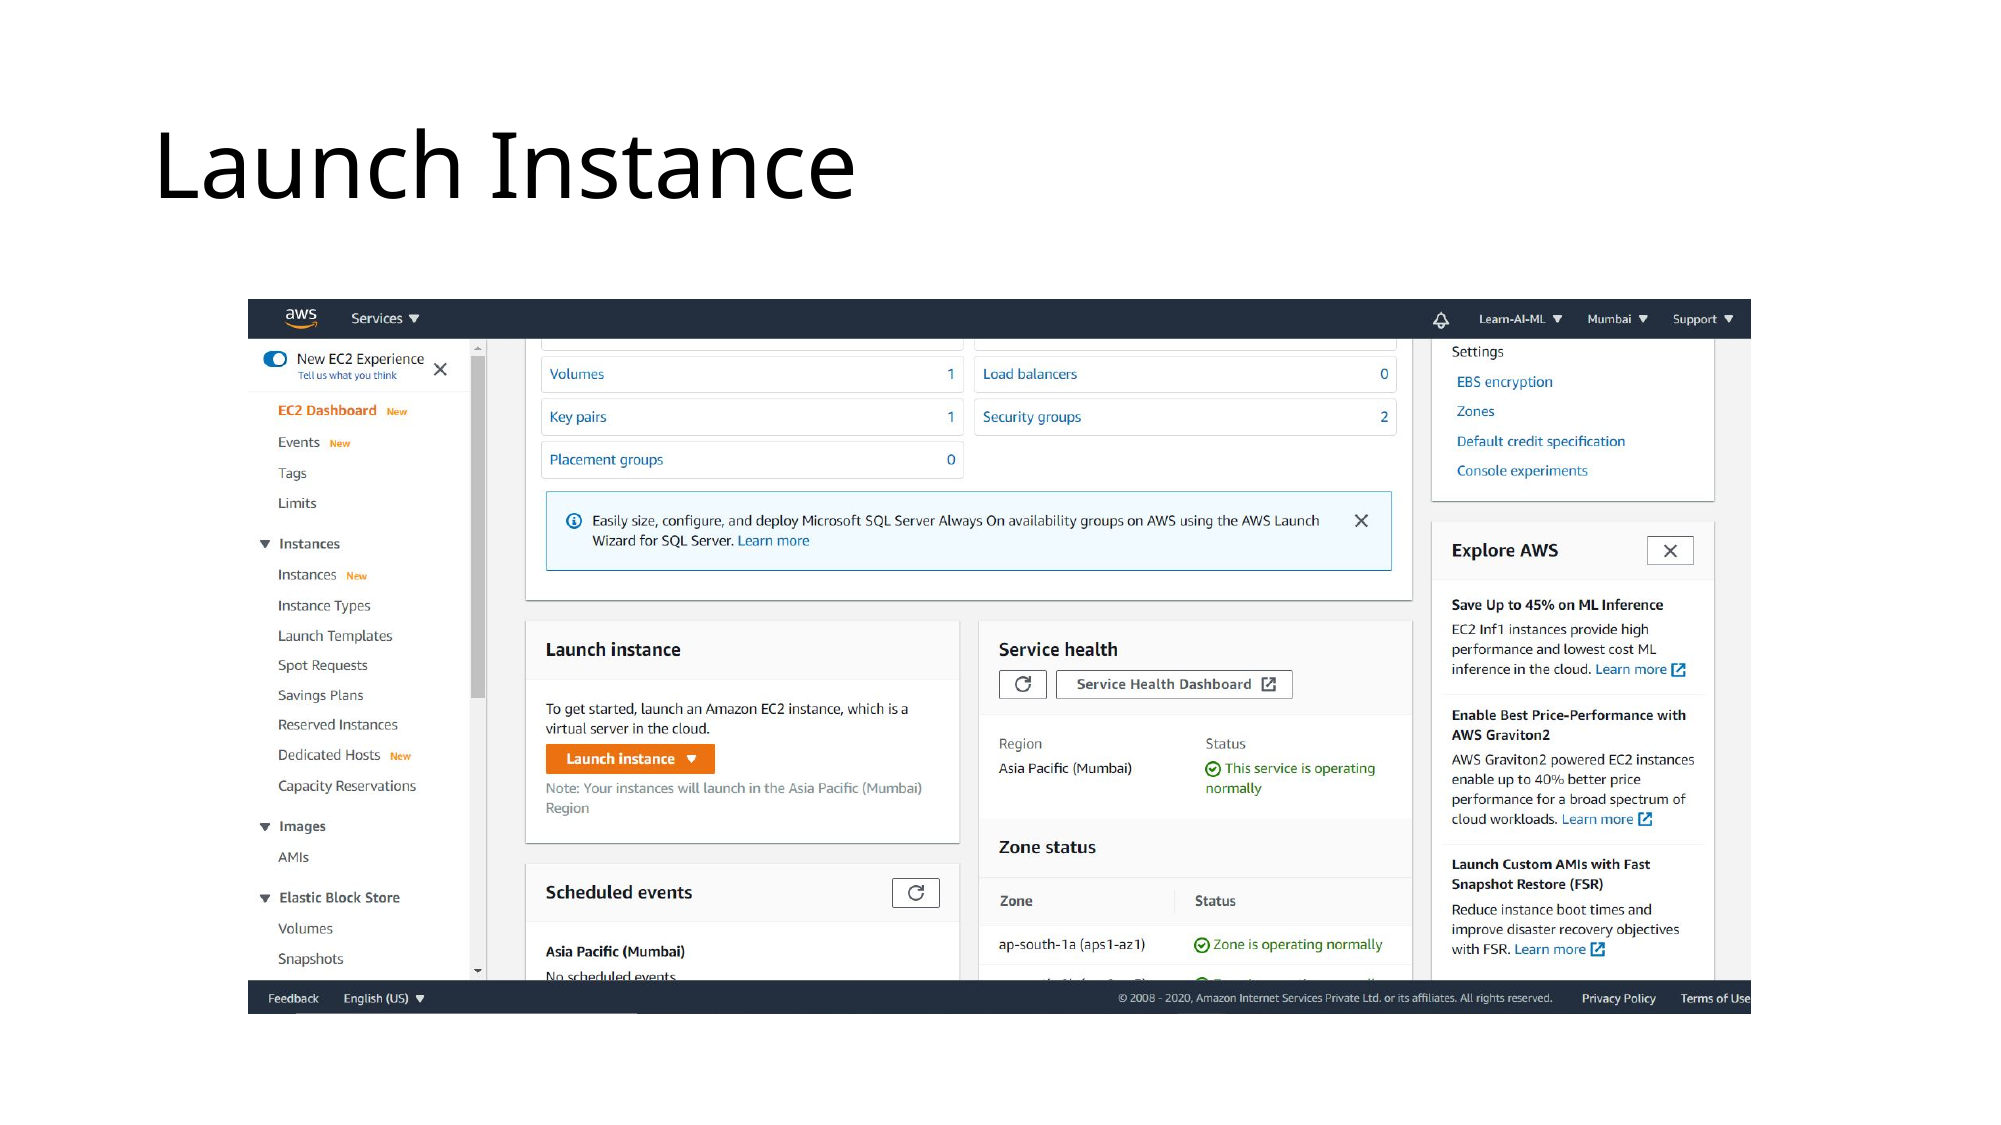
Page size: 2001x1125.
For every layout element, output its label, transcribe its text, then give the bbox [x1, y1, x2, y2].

title Launch Instance [137, 59, 1863, 278]
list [248, 299, 1752, 1014]
